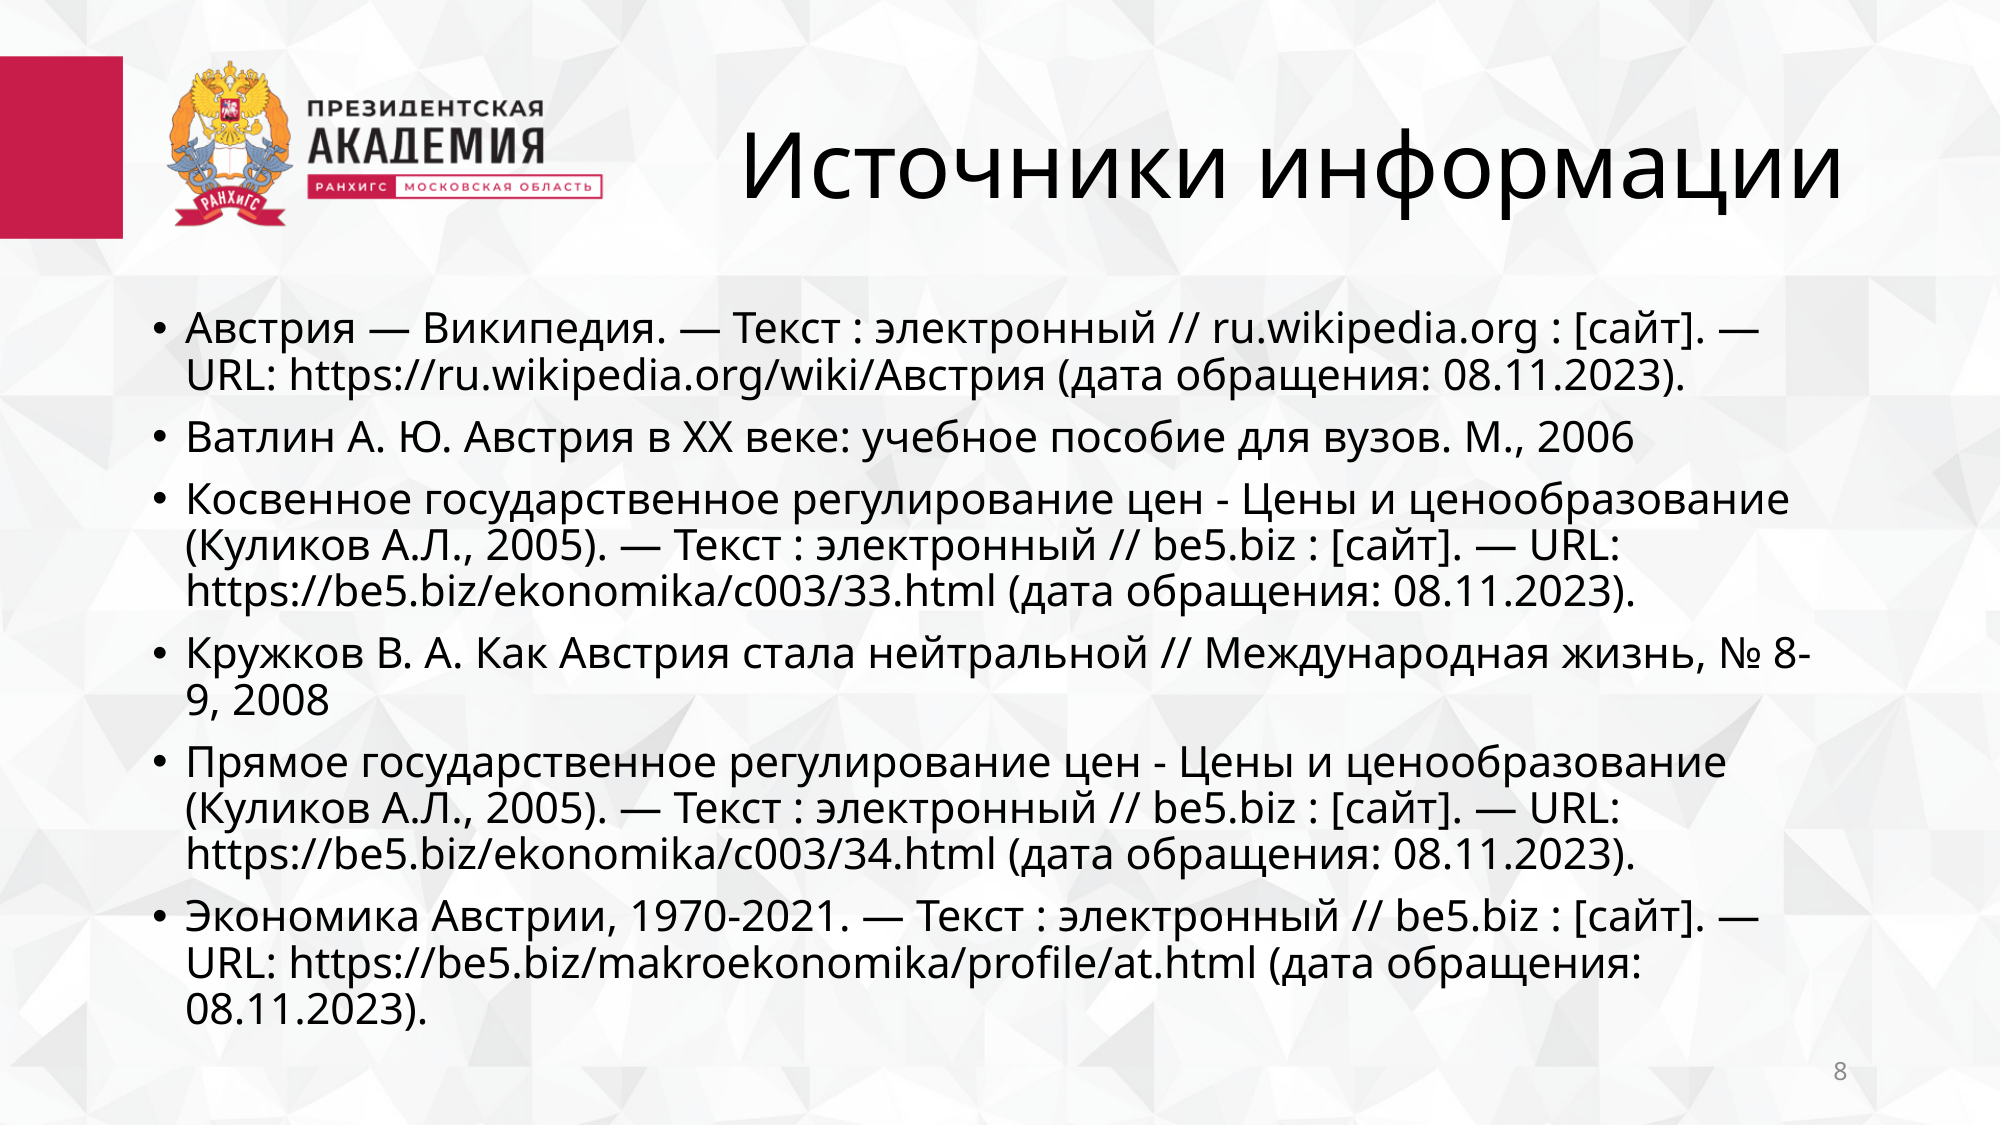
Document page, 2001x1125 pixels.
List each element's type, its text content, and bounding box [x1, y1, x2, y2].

picture [0, 0, 2001, 1125]
title Источники информации [137, 59, 1863, 278]
list Австрия — Википедия. — Текст : электронный // ru.wikipedia.org : [сайт]. — URL: https://ru.wikipedia.org/wiki/Австрия (дата обращения: 08.11.2023). Ватлин А. Ю. Австрия в XX веке: учебное пособие для вузов. М., 2006 Косвенное государственное регулирование цен - Цены и ценообразование (Куликов А.Л., 2005). — Текст : электронный // be5.biz : [сайт]. — URL: https://be5.biz/ekonomika/c003/33.html (дата обращения: 08.11.2023). Кружков В. А. Как Австрия стала нейтральной // Международная жизнь, № 8-9, 2008 Прямое государственное регулирование цен - Цены и ценообразование (Куликов А.Л., 2005). — Текст : электронный // be5.biz : [сайт]. — URL: https://be5.biz/ekonomika/c003/34.html (дата обращения: 08.11.2023). Экономика Австрии, 1970-2021. — Текст : электронный // be5.biz : [сайт]. — URL: https://be5.biz/makroekonomika/profile/at.html (дата обращения: 08.11.2023). [137, 299, 1863, 1043]
slide_number 8 [1412, 1042, 1863, 1103]
